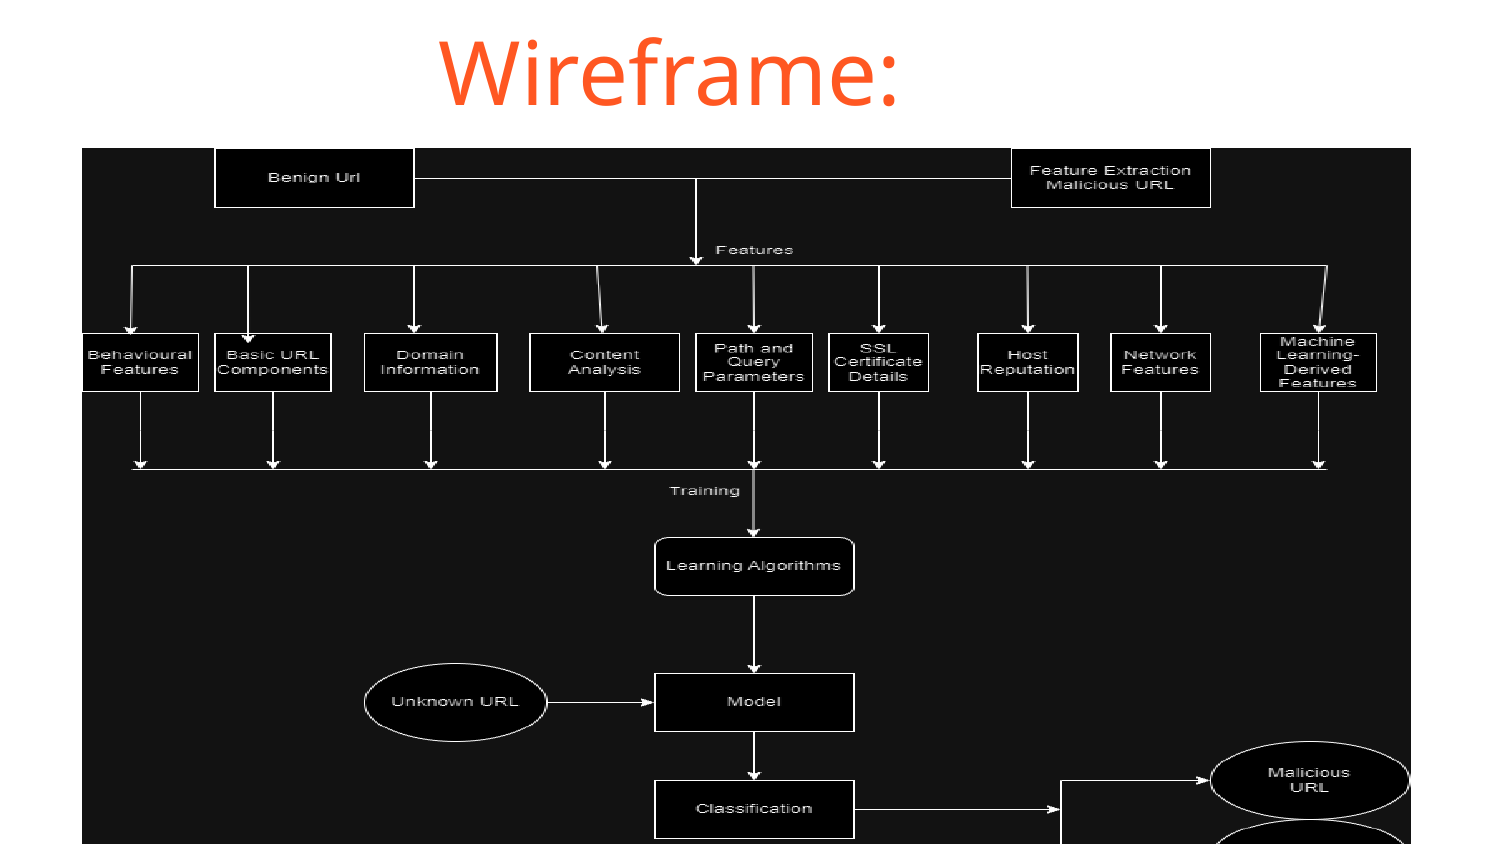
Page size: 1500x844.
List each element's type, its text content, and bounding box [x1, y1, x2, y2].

title Wireframe: [127, 23, 1212, 139]
picture [81, 147, 1411, 844]
